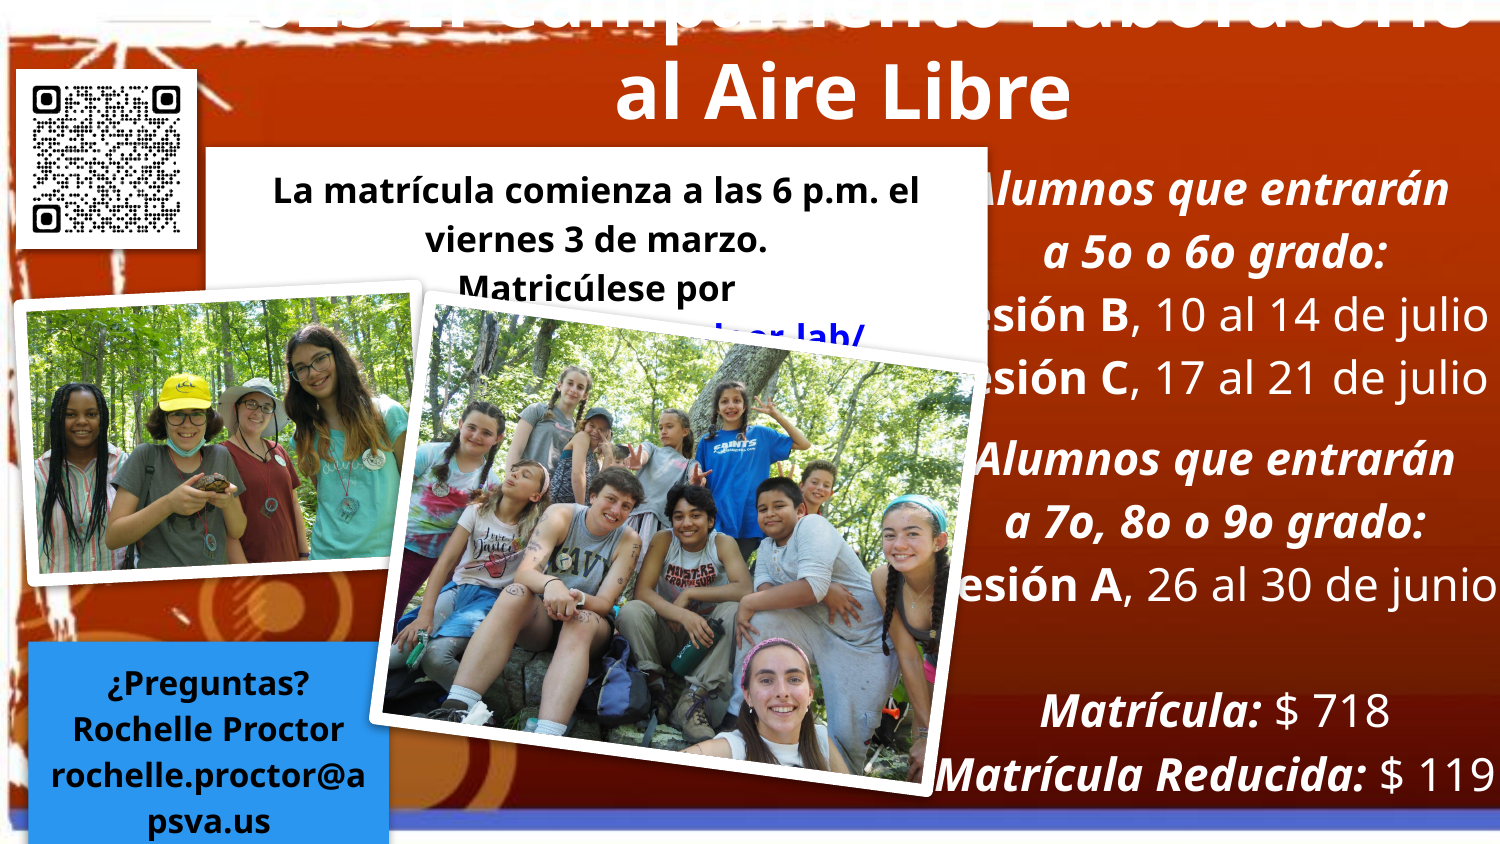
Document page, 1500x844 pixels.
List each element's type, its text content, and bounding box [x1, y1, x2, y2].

text_box Alumnos que entrarán a 5o o 6o grado: Sesión B, 10 al 14 de julio Sesión C, 17 al 21 de julio Alumnos que entrarán a 7o, 8o o 9o grado: Sesión A, 26 al 30 de junio Matrícula: $ 718 Matrícula Reducida: $ 119 [891, 136, 1500, 844]
title 2023 El Campamento Laboratorio al Aire Libre [160, 21, 1500, 142]
picture [0, 0, 1500, 844]
picture [27, 293, 975, 844]
text_box ¿Preguntas? Rochelle Proctor rochelle.proctor@apsva.us [28, 641, 389, 844]
text_box La matrícula comienza a las 6 p.m. el viernes 3 de marzo. Matricúlese por apsva.us/science/outdoor-lab/ [205, 147, 988, 362]
